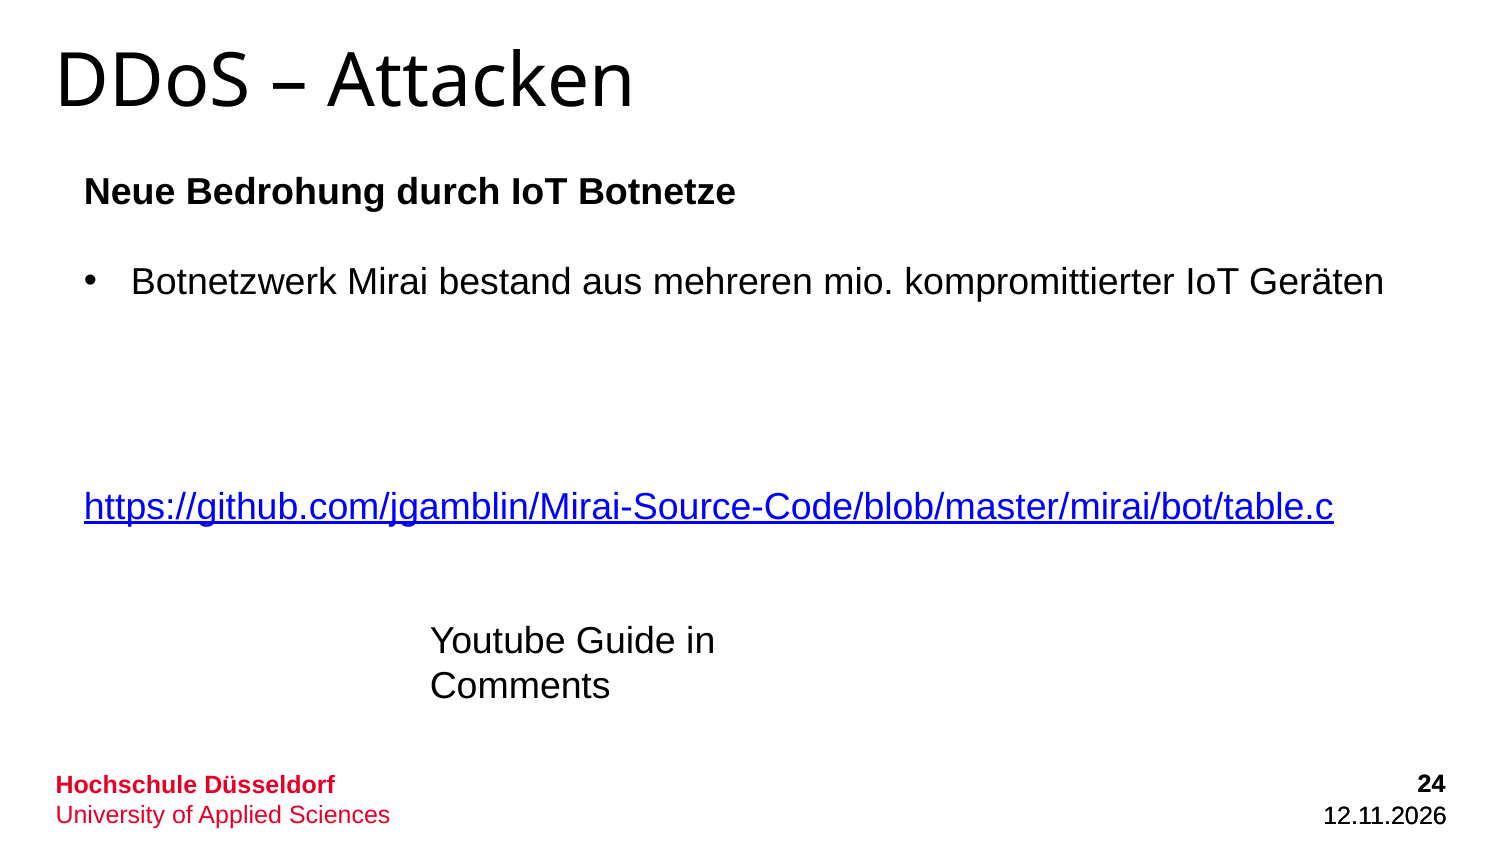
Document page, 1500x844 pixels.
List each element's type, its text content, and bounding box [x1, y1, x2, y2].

title DDoS – Attacken [39, 24, 1461, 160]
text_box 24 [1283, 759, 1461, 815]
text_box Youtube Guide in Comments [414, 608, 805, 714]
text_box 01.12.2022 [1305, 785, 1463, 844]
text_box Neue Bedrohung durch IoT Botnetze Botnetzwerk Mirai bestand aus mehreren mio. kompromittierter IoT Geräten https://github.com/jgamblin/Mirai-Source-Code/blob/master/mirai/bot/table.c [68, 159, 1402, 625]
